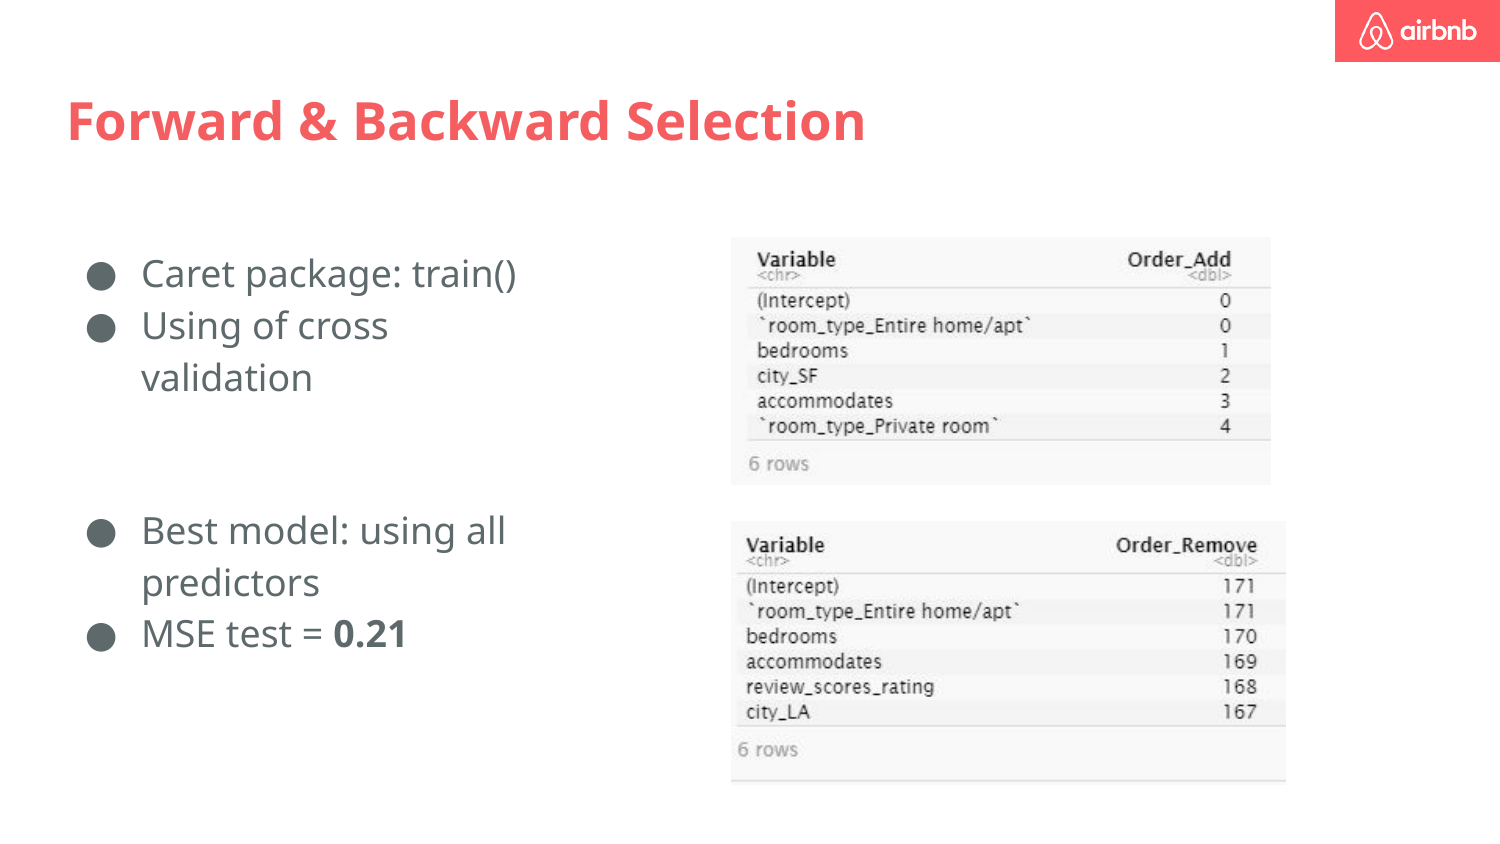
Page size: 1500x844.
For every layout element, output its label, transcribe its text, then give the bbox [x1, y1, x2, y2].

picture [730, 521, 1286, 785]
picture [730, 237, 1271, 485]
list Caret package: train() Using of cross validation Best model: using all predictors MSE test = 0.21 [51, 228, 579, 750]
picture [1335, 0, 1500, 62]
title Forward & Backward Selection [51, 72, 1449, 167]
